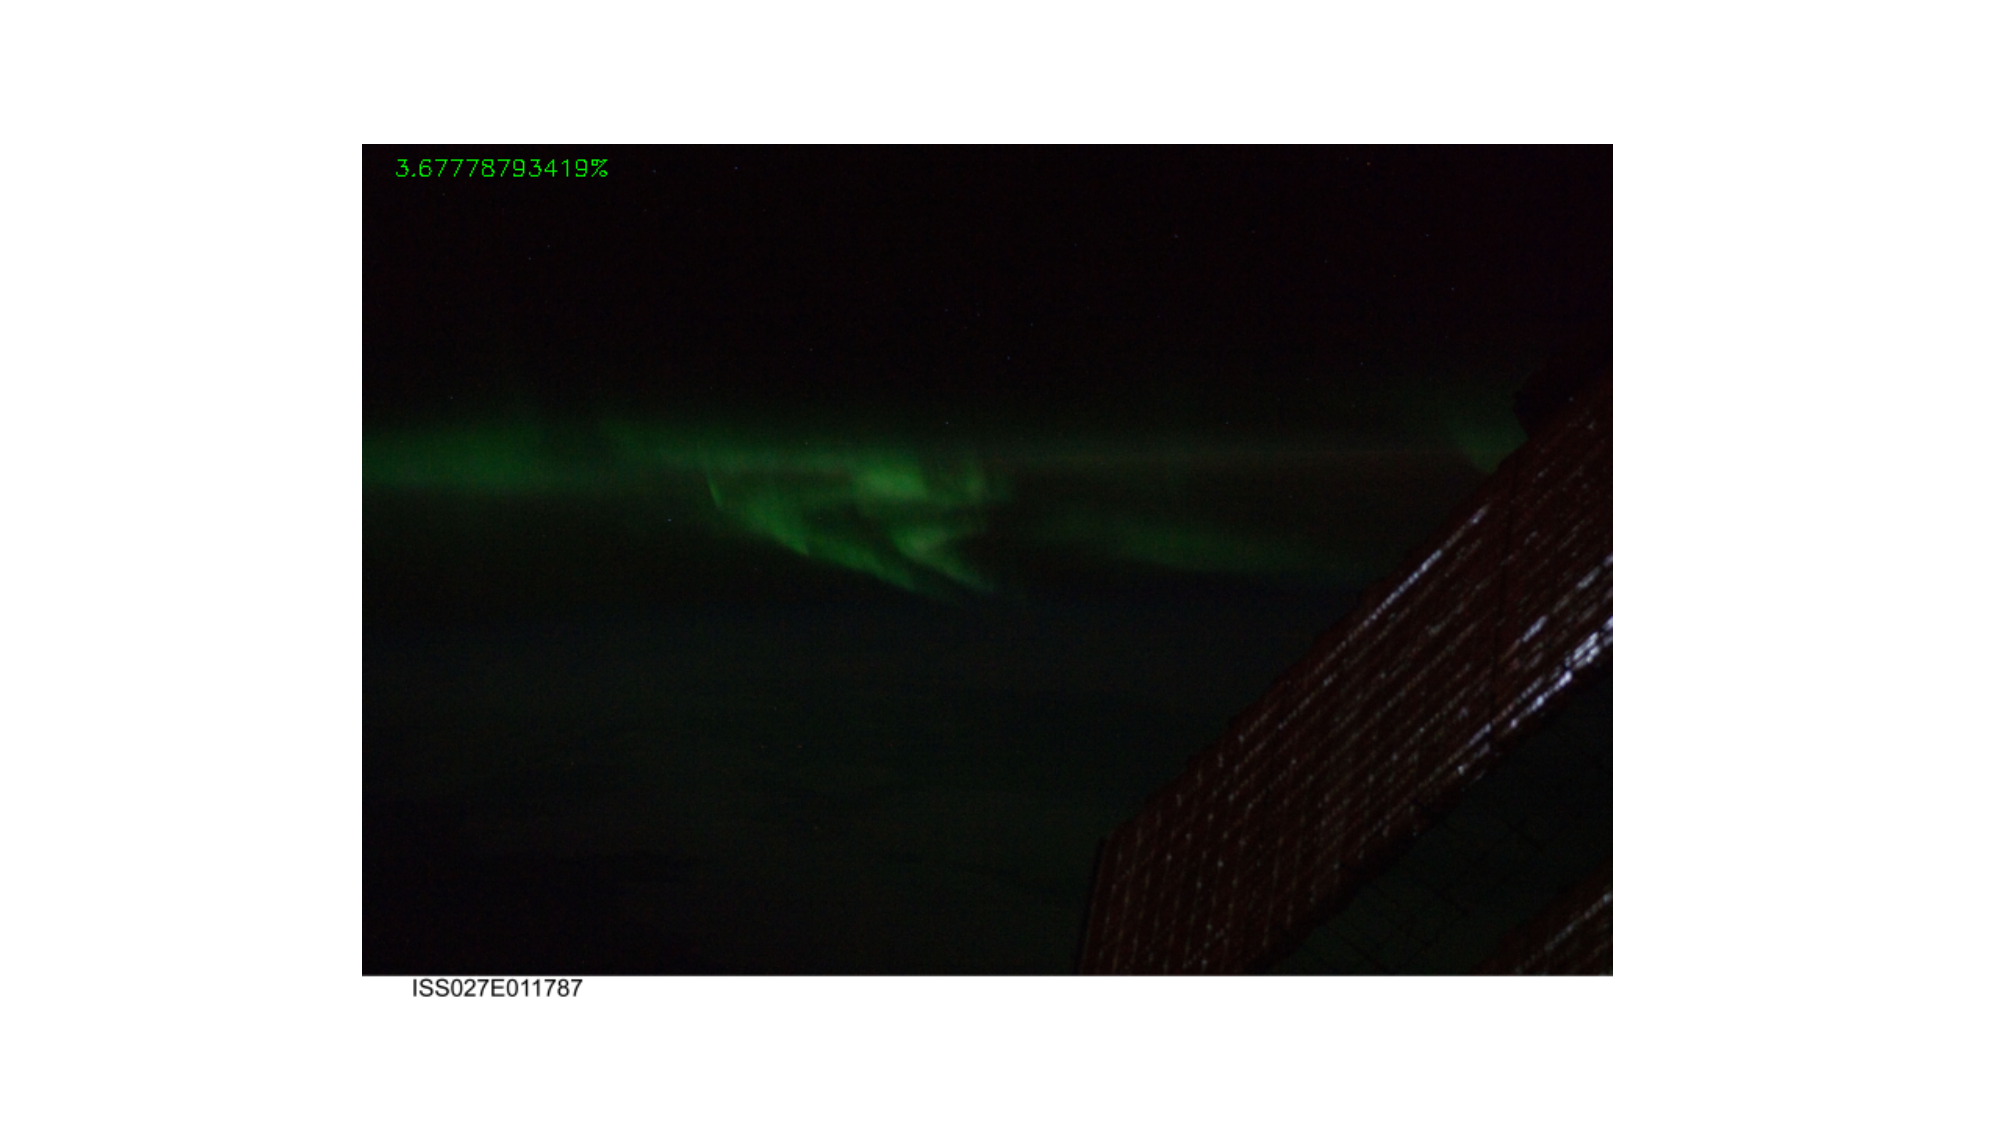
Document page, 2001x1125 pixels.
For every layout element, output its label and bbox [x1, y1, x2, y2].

picture [362, 144, 1613, 1000]
